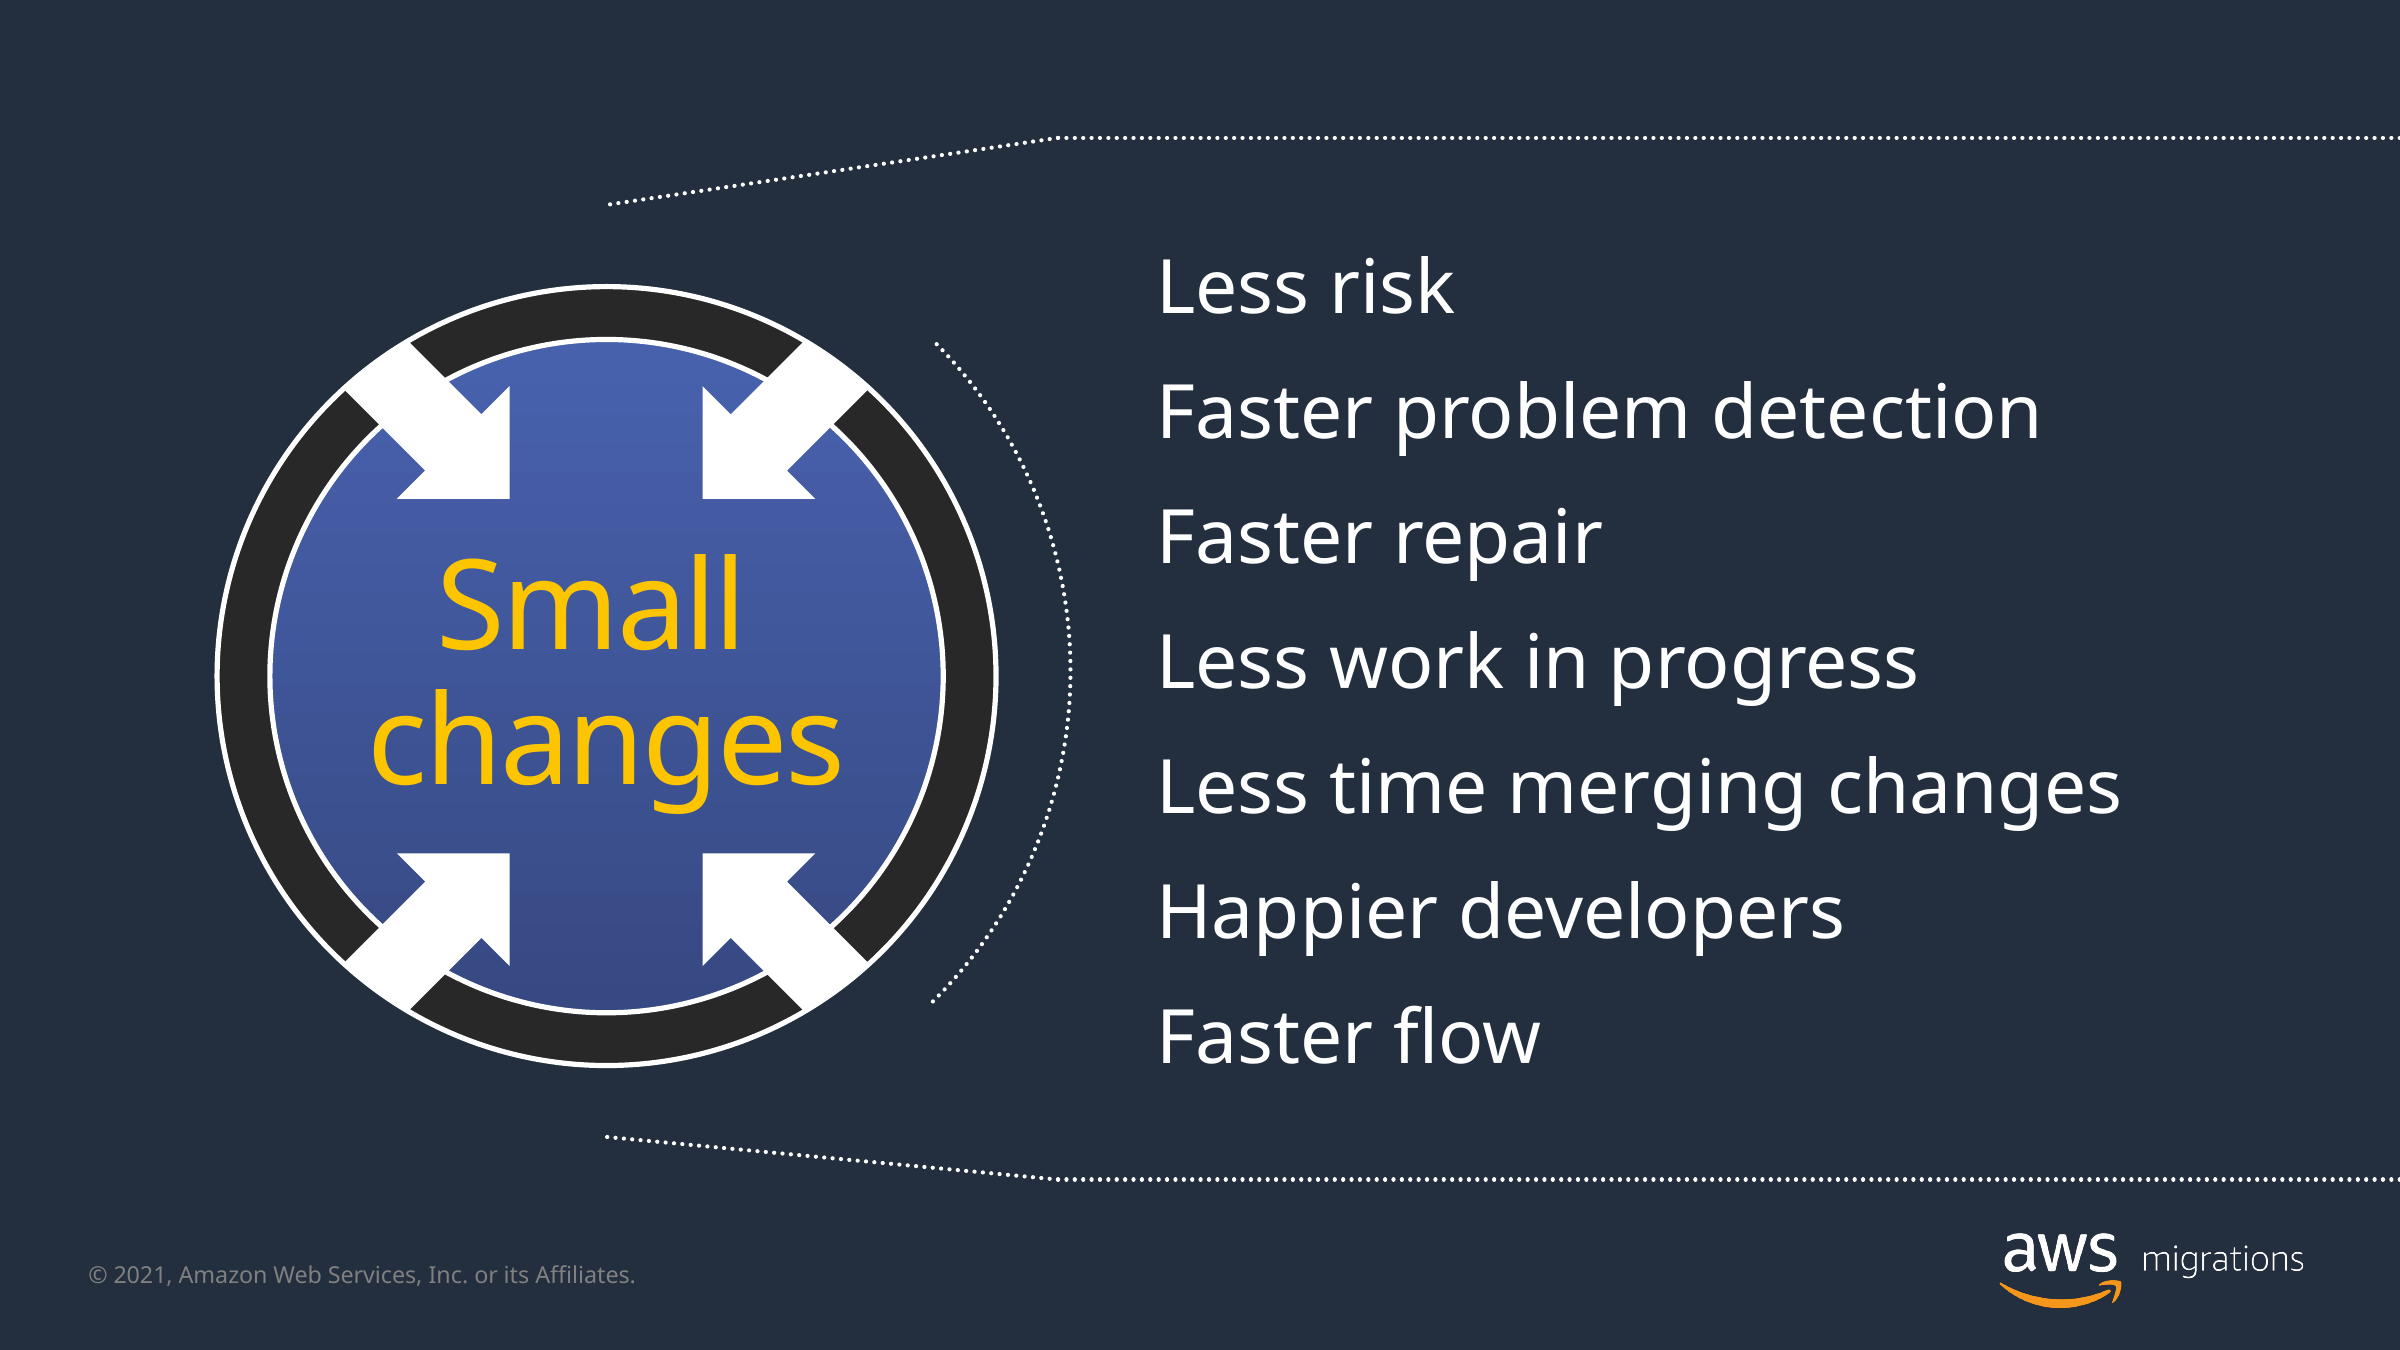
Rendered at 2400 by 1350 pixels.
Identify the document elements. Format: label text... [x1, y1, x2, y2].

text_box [936, 137, 1059, 345]
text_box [932, 1001, 1059, 1180]
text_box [269, 339, 944, 1014]
text_box Less risk Faster problem detection Faster repair Less work in progress Less time merging changes Happier developers Faster flow [1132, 192, 2210, 1125]
text_box [948, 488, 997, 864]
text_box [414, 286, 799, 337]
text_box [948, 356, 1071, 986]
text_box [217, 490, 264, 862]
text_box [425, 1021, 788, 1066]
